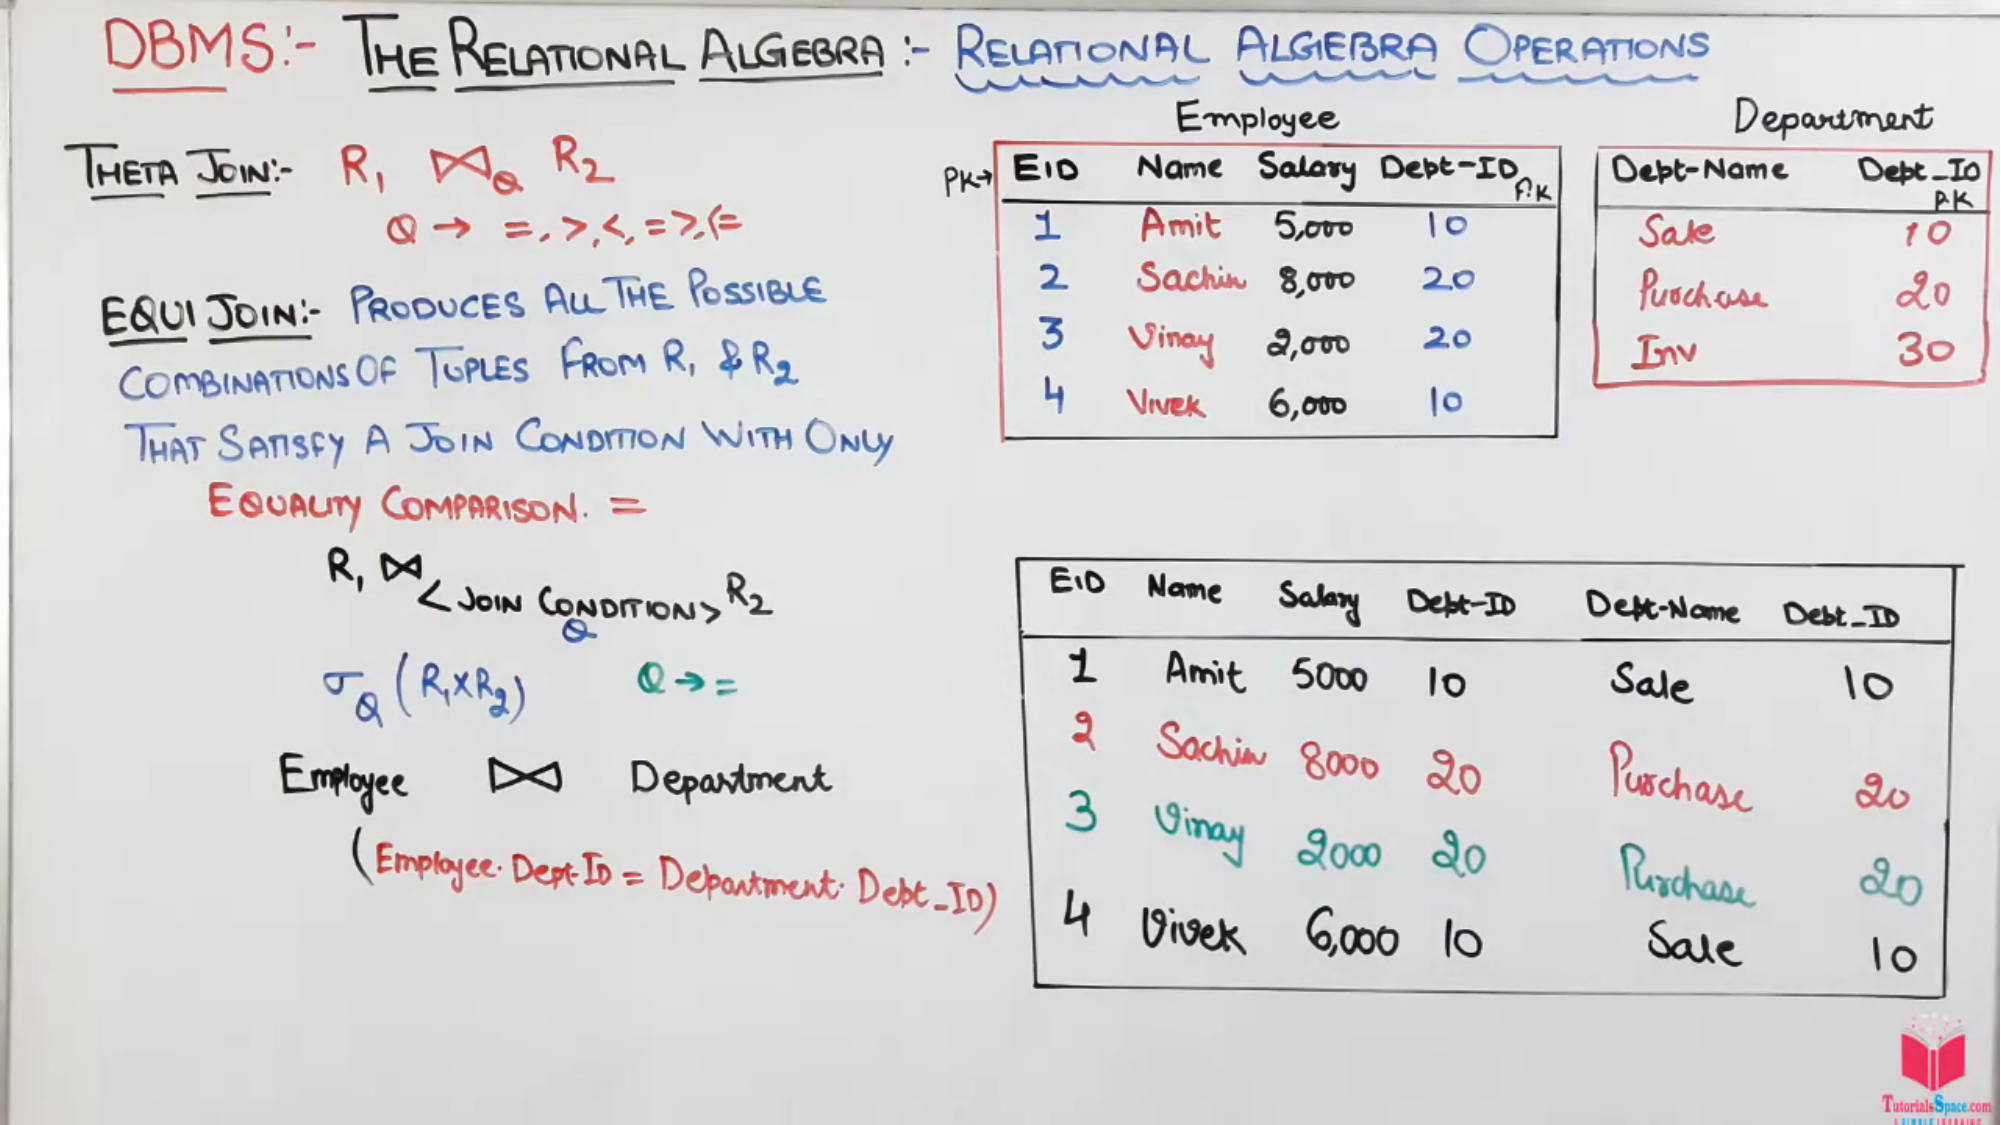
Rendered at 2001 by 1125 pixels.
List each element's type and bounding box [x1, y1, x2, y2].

list [0, 0, 2000, 1125]
